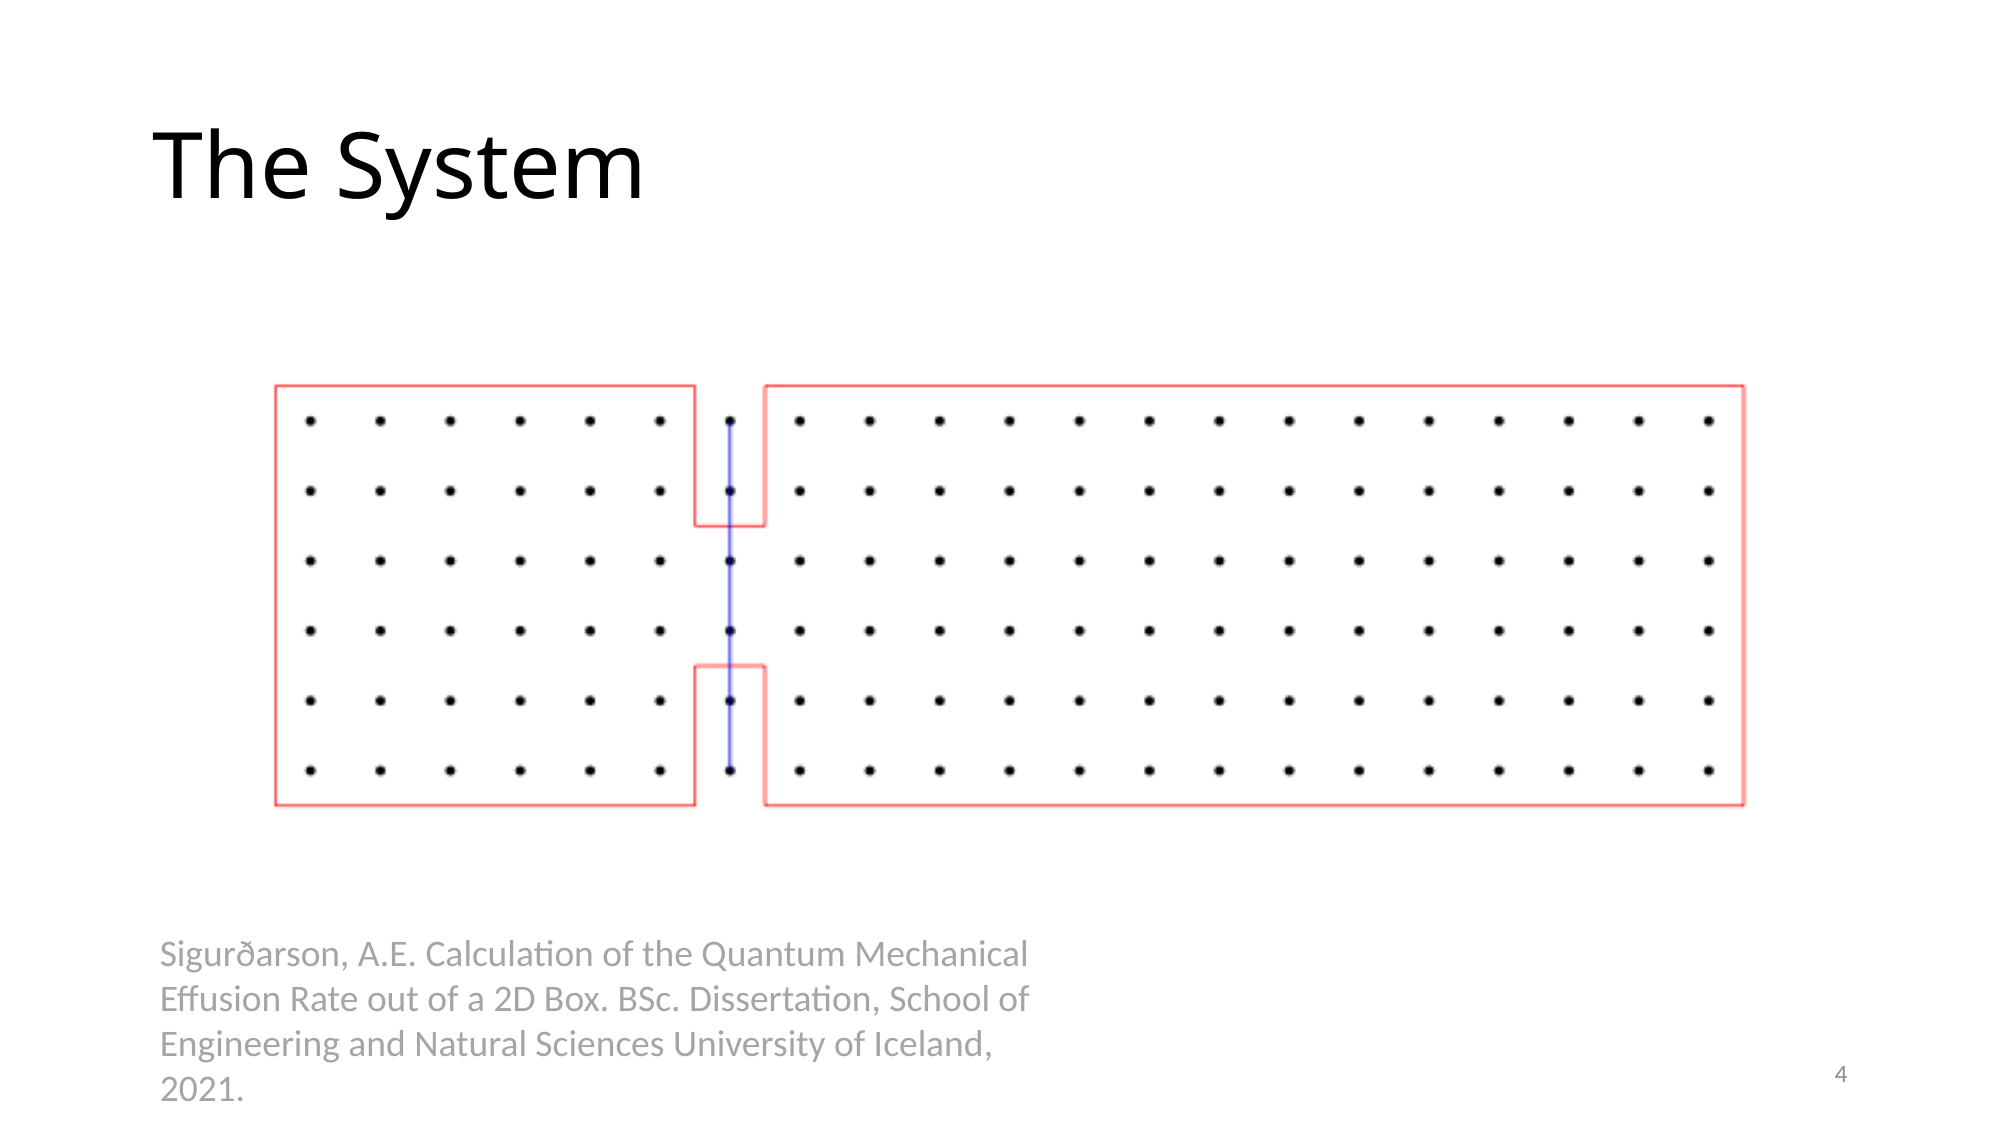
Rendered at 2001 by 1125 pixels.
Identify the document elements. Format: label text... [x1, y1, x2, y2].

slide_number 4 [1412, 1042, 1863, 1103]
title The System [137, 59, 1863, 278]
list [216, 336, 1784, 854]
text_box Sigurðarson, A.E. Calculation of the Quantum Mechanical Effusion Rate out of a 2D Box. BSc. Dissertation, School of Engineering and Natural Sciences University of Iceland, 2021. [69, 921, 1071, 1116]
